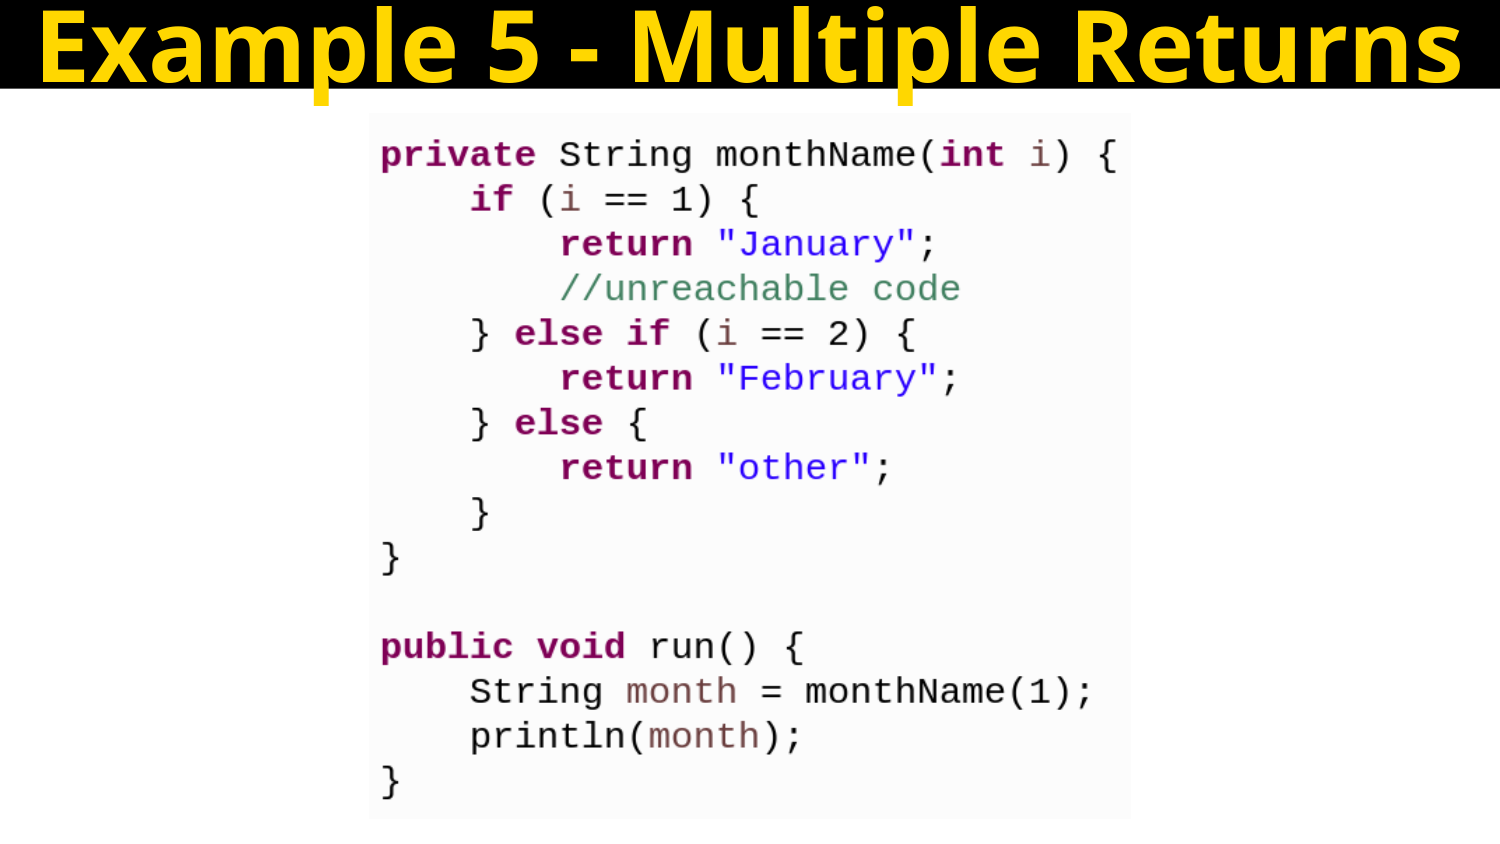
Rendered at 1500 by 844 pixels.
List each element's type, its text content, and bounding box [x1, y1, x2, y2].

text_box Example 5 - Multiple Returns [0, 0, 1500, 89]
picture [369, 113, 1131, 819]
